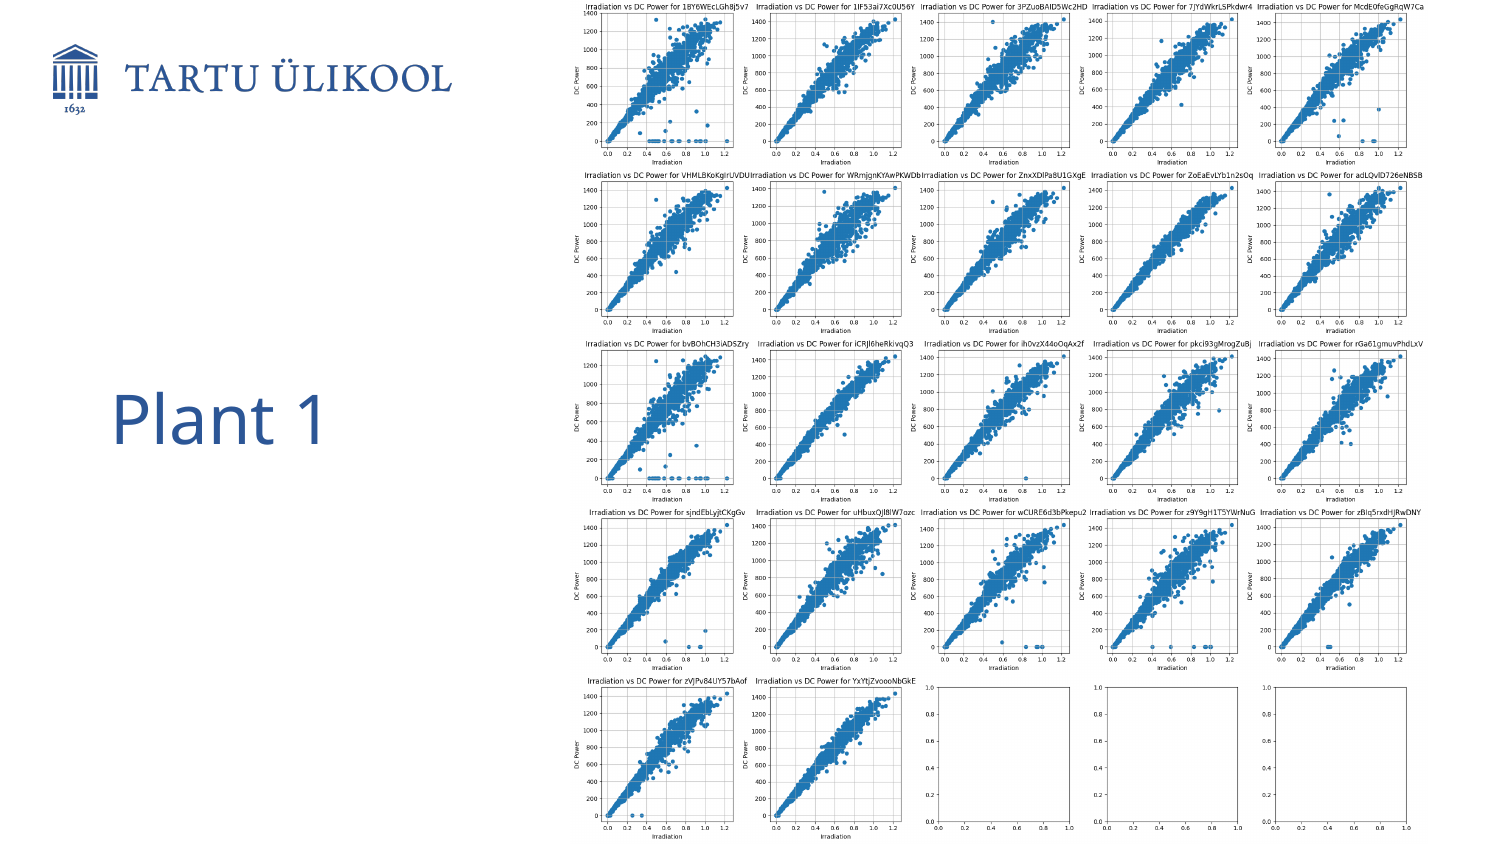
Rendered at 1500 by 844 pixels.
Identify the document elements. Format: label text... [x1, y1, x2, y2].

picture [569, 0, 1428, 844]
title Plant 1 [99, 396, 415, 447]
picture [53, 44, 452, 115]
